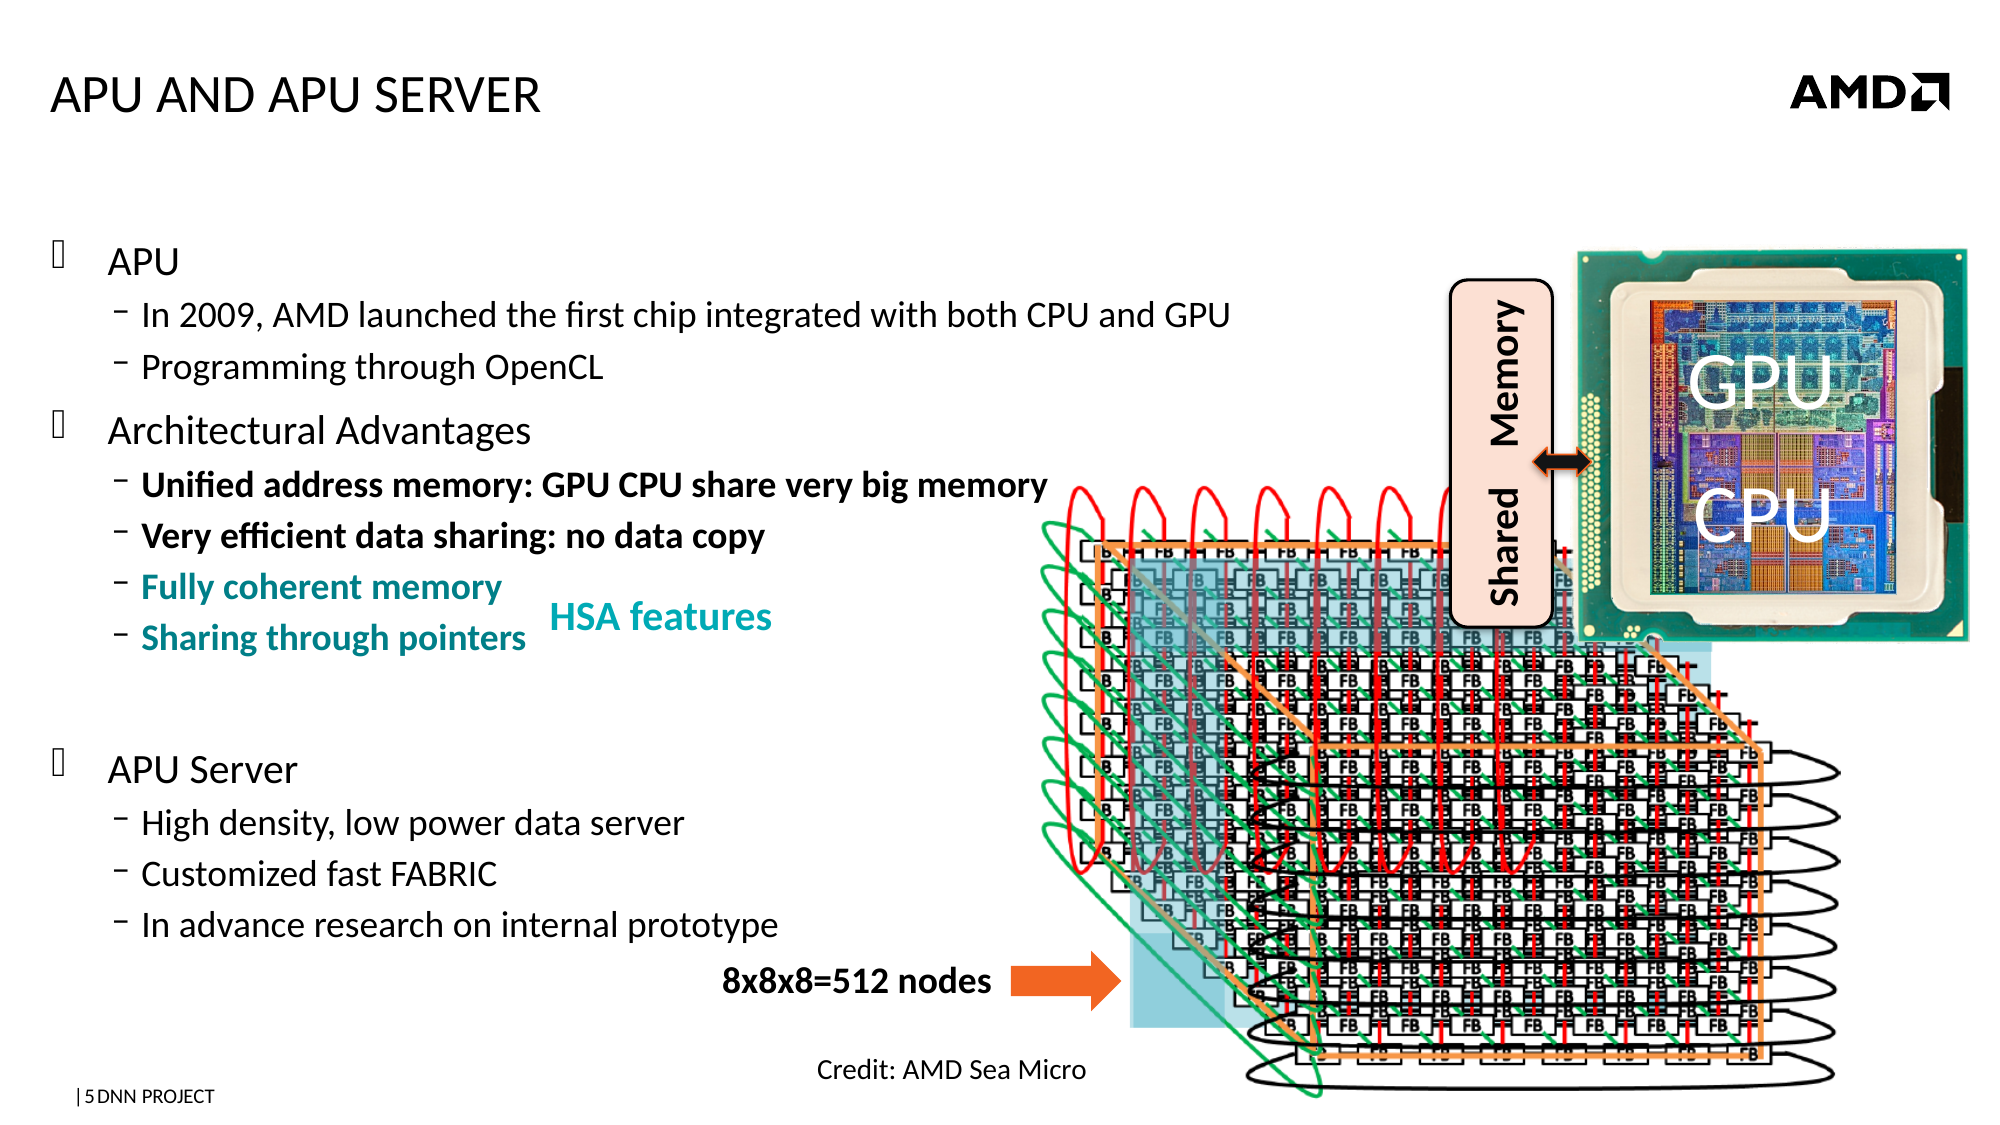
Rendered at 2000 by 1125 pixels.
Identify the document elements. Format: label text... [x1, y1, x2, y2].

title APU and APU Server [50, 45, 1761, 124]
text_box HSA features [534, 586, 818, 647]
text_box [1563, 239, 1985, 656]
text_box Shared Memory [1449, 279, 1554, 470]
text_box [1531, 446, 1558, 470]
text_box [1008, 963, 1035, 999]
list APU In 2009, AMD launched the first chip integrated with both CPU and GPU Programming through OpenCL Architectural Advantages Unified address memory: GPU CPU share very big memory Very efficient data sharing: no data copy Fully coherent memory Sharing through pointers APU Server High density, low power data server Customized fast FABRIC In advance research on internal prototype [51, 226, 1912, 1037]
text_box 8x8x8=512 nodes [707, 953, 1035, 1009]
text_box Credit: AMD Sea Micro [802, 1046, 1035, 1093]
picture [1040, 471, 1862, 1113]
